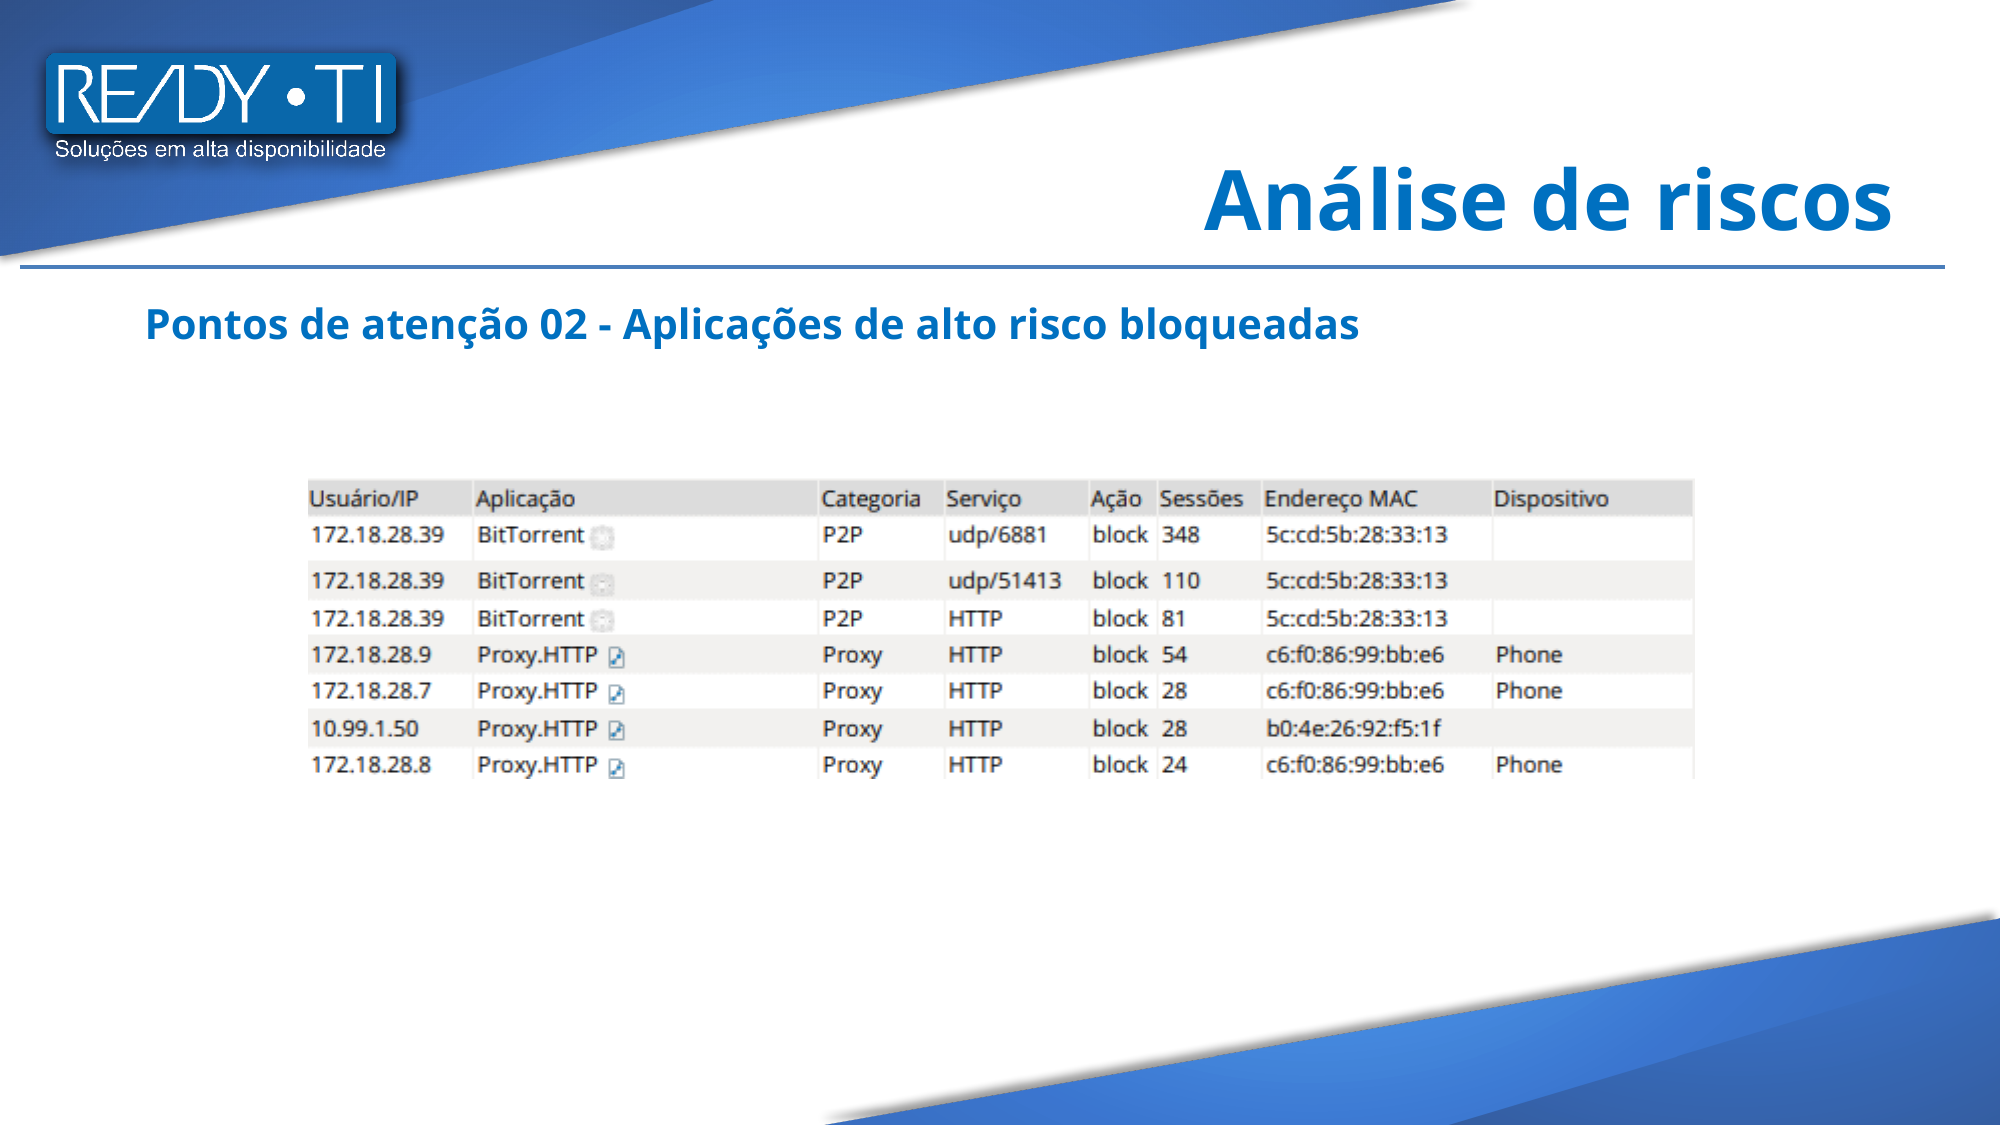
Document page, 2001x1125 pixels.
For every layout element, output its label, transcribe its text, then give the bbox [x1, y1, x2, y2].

picture [0, 0, 1473, 256]
text_box Pontos de atenção 02 - Aplicações de alto risco bloqueadas [129, 290, 1426, 356]
picture [818, 918, 2000, 1125]
text_box Análise de riscos [1477, 139, 1910, 254]
picture [307, 477, 1695, 780]
